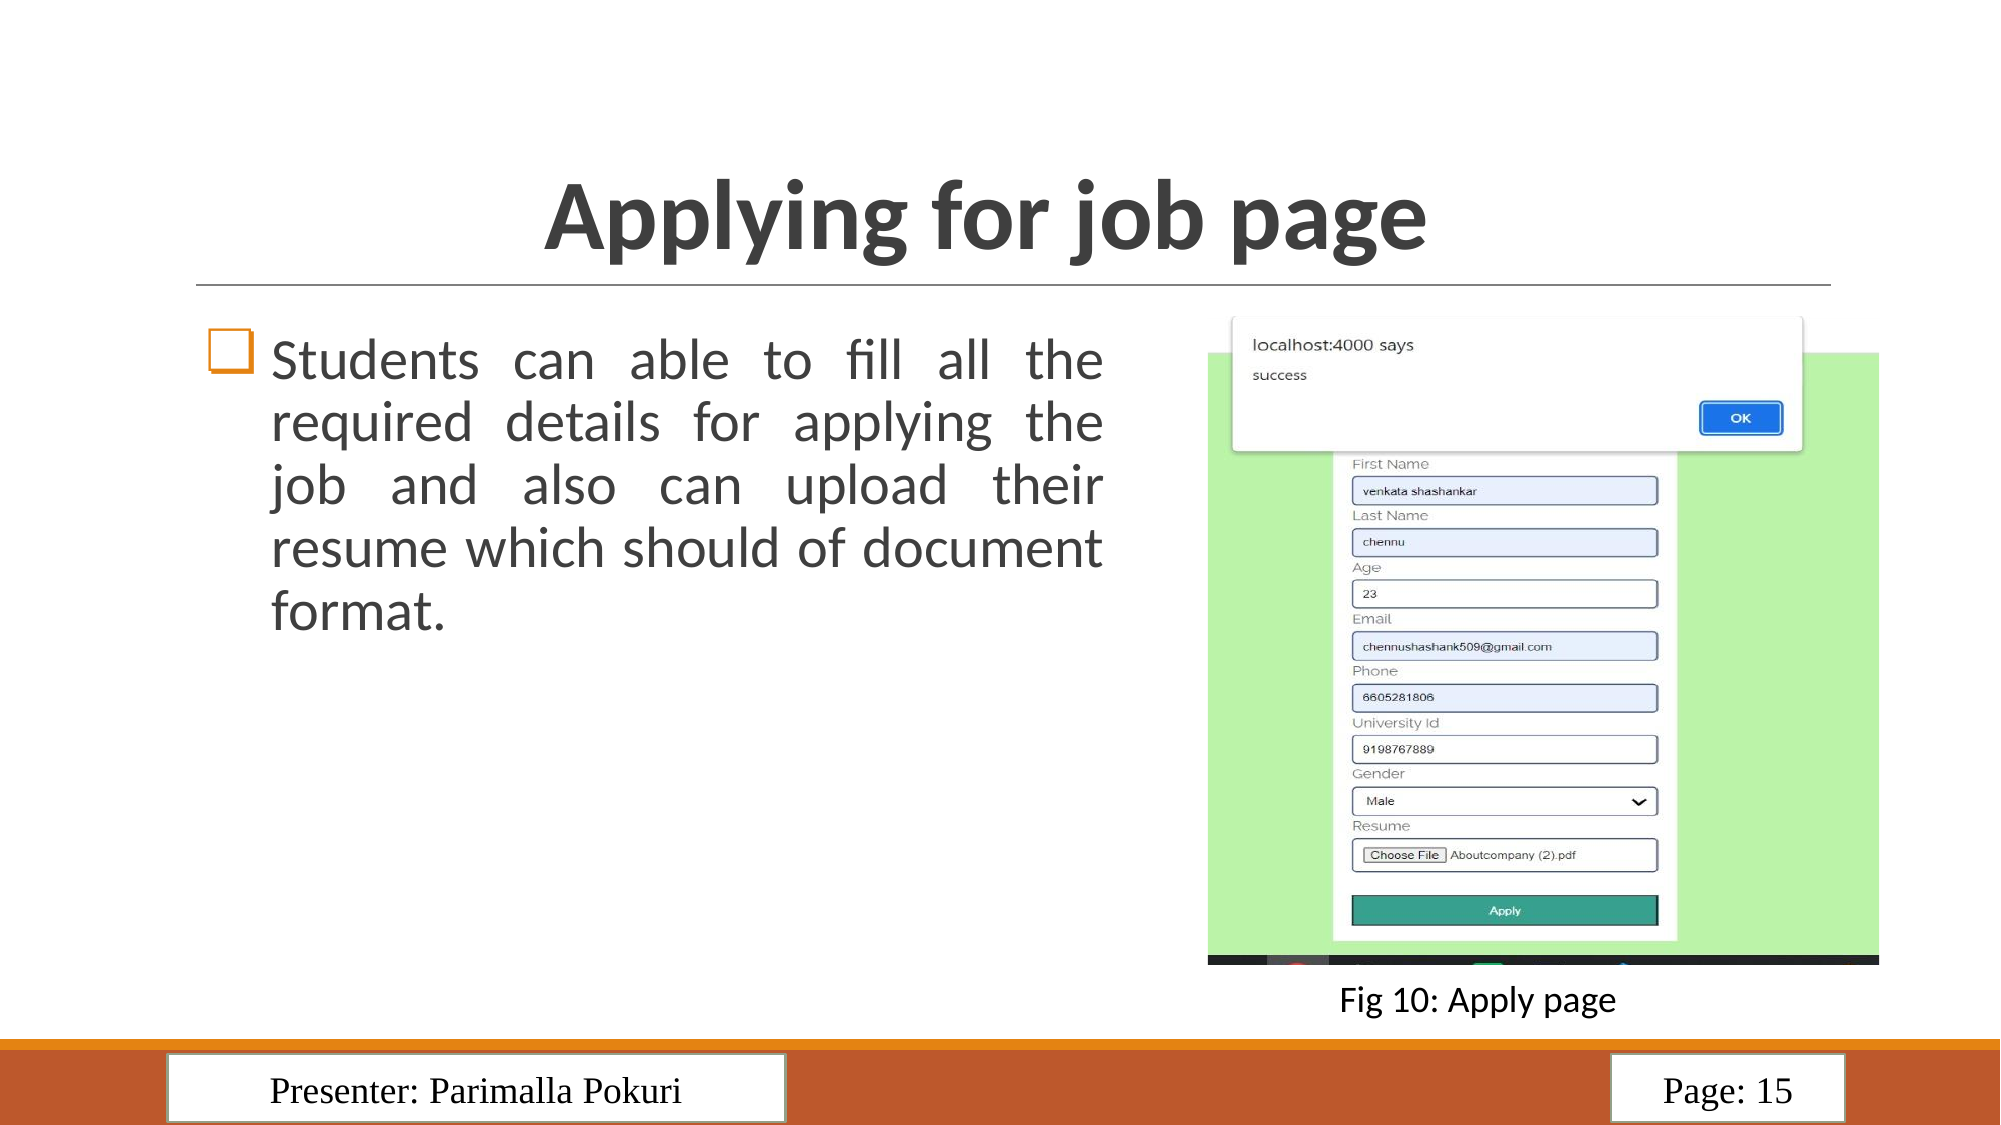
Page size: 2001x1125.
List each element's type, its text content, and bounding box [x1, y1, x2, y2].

title Applying for job page [161, 39, 1812, 278]
list Students can able to fill all the required details for applying the job and also can upload their resume which should of document format. [196, 222, 1105, 859]
picture [1207, 316, 1880, 966]
text_box Presenter: Parimalla Pokuri [167, 1054, 786, 1122]
text_box Fig 10: Apply page [1324, 973, 1768, 1035]
text_box Page: 15 [1610, 1054, 1846, 1122]
